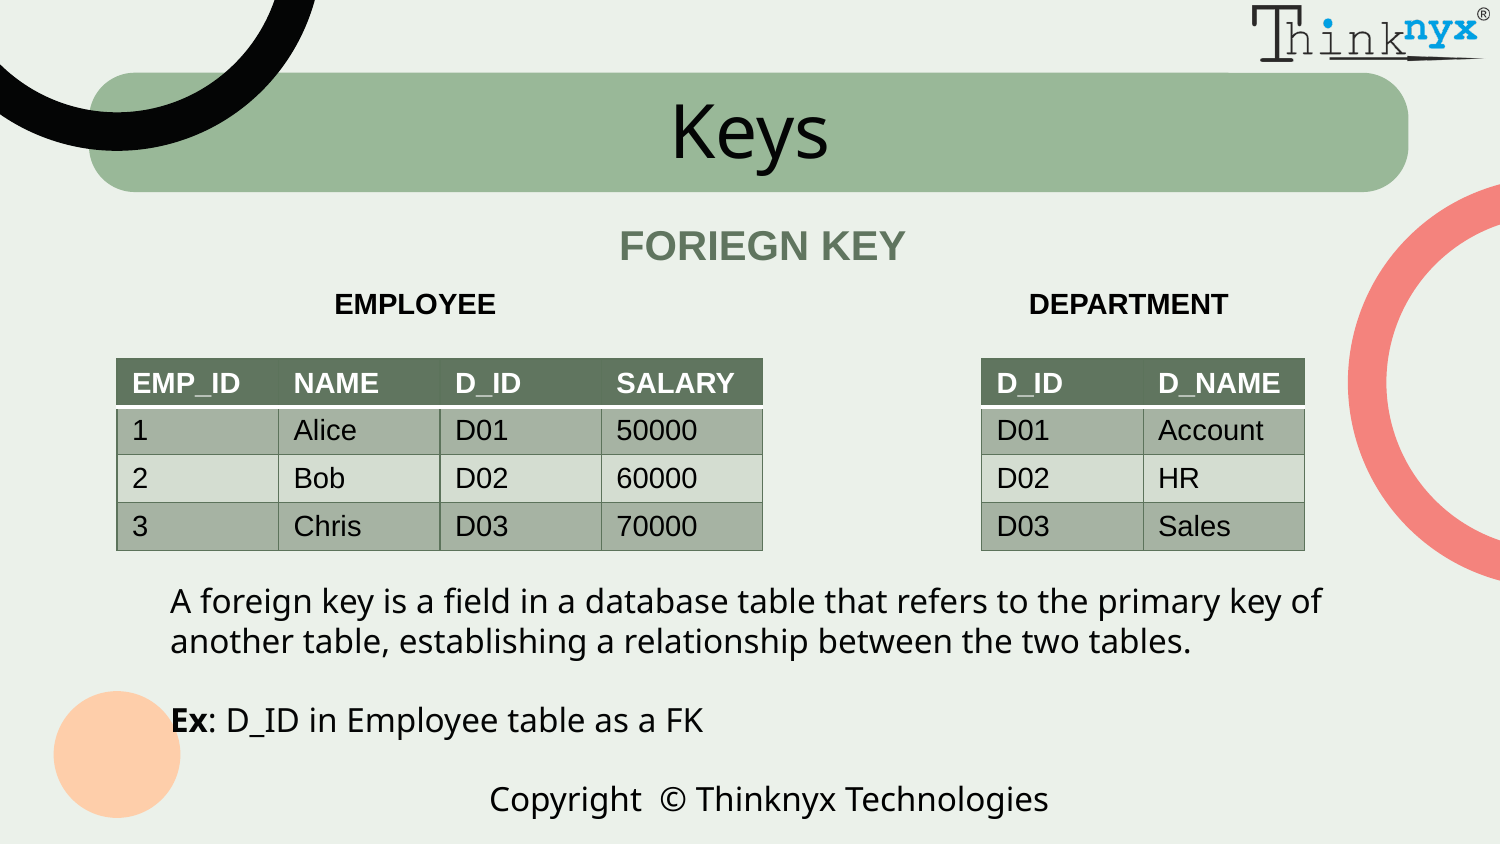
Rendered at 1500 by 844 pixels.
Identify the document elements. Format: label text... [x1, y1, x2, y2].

table_cell Account [1144, 409, 1304, 454]
table_cell 60000 [602, 455, 762, 502]
text_box EMPLOYEE [216, 277, 615, 328]
table_cell D03 [441, 503, 601, 550]
table_header D_ID [441, 360, 601, 405]
text_box A foreign key is a field in a database table that refers to the primary key of another table, establishing a relationship between the two tables. Ex: D_ID in Employee table as a FK [155, 572, 1440, 747]
table_cell Chris [279, 503, 439, 550]
table_cell D03 [982, 503, 1143, 550]
table_header D_NAME [1144, 360, 1304, 405]
table_header SALARY [602, 360, 762, 405]
table_cell 3 [118, 503, 278, 550]
table_cell 2 [118, 455, 278, 502]
table_cell 50000 [602, 409, 762, 454]
table_cell D02 [441, 455, 601, 502]
table_cell D02 [982, 455, 1143, 502]
text_box DEPARTMENT [929, 277, 1329, 328]
title Keys [116, 100, 1383, 172]
table_cell Sales [1144, 503, 1304, 550]
table_header EMP_ID [118, 360, 278, 405]
picture [1252, 5, 1490, 62]
table_cell Alice [279, 409, 439, 454]
table_header NAME [279, 360, 439, 405]
table_cell D01 [982, 409, 1143, 454]
table_header D_ID [982, 360, 1143, 405]
table_cell Bob [279, 455, 439, 502]
table_cell HR [1144, 455, 1304, 502]
table_cell 70000 [602, 503, 762, 550]
text_box FORIEGN KEY [563, 211, 963, 277]
table_cell 1 [118, 409, 278, 454]
table_cell D01 [441, 409, 601, 454]
